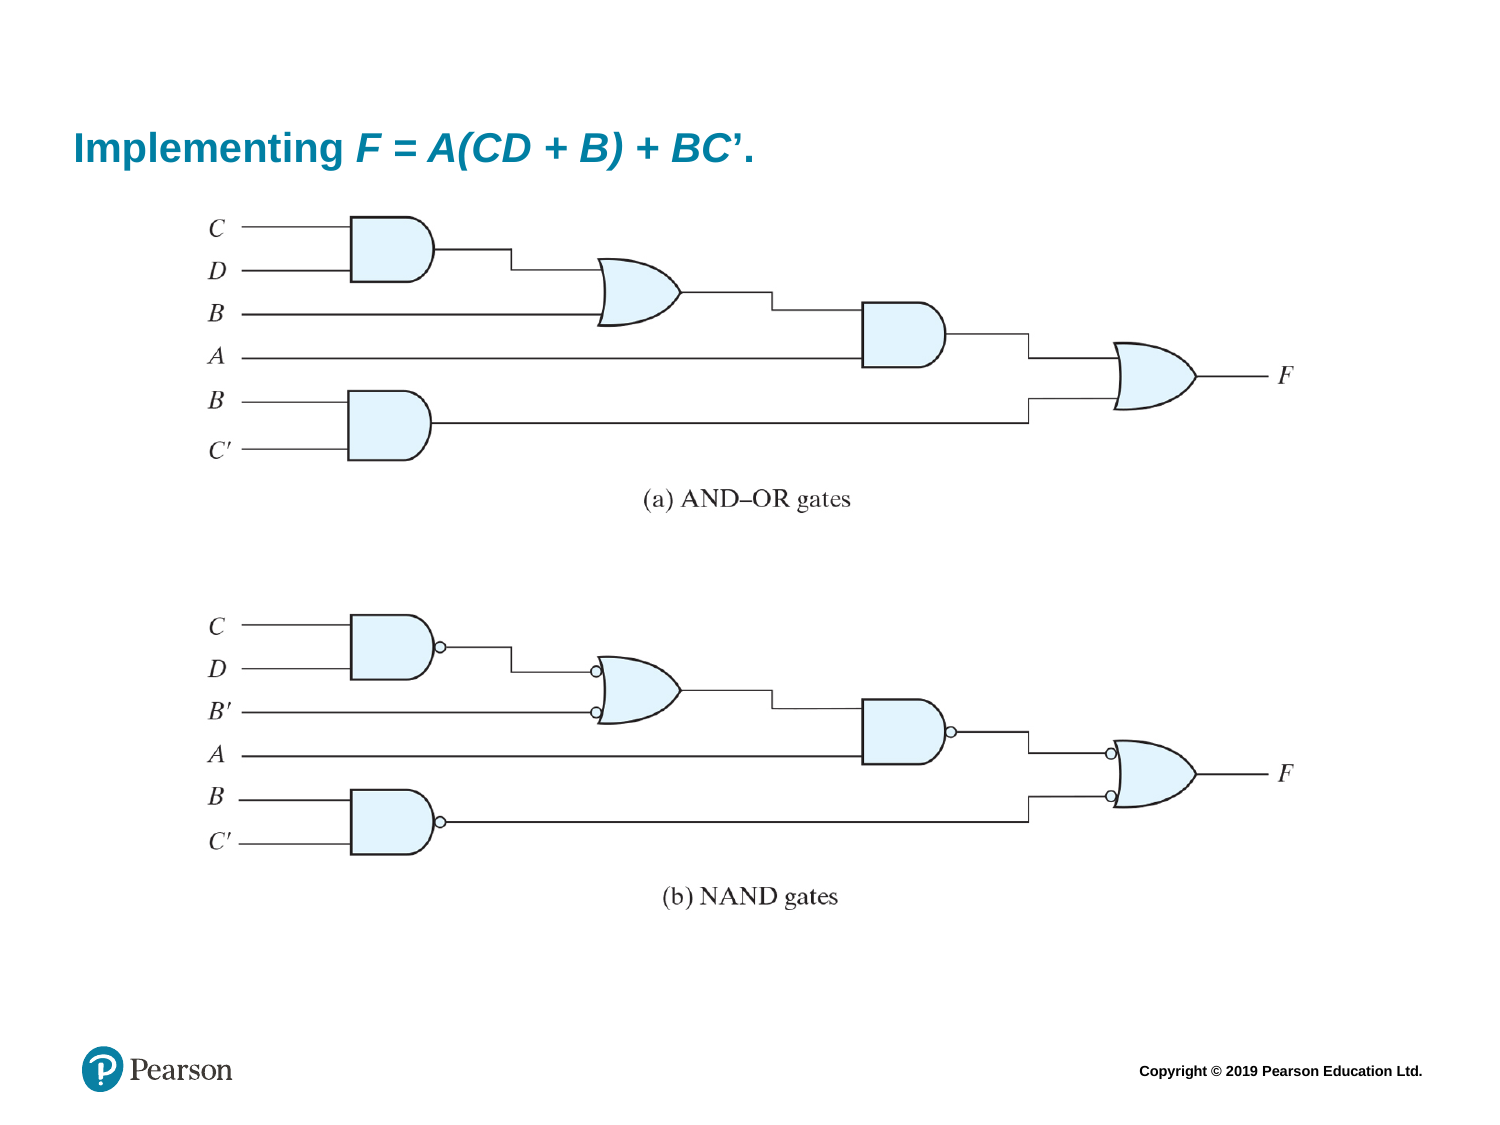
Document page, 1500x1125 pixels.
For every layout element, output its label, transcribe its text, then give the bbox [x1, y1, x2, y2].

picture [202, 212, 1298, 913]
title Implementing F = A(CD + B) + BC’. [73, 70, 1450, 175]
